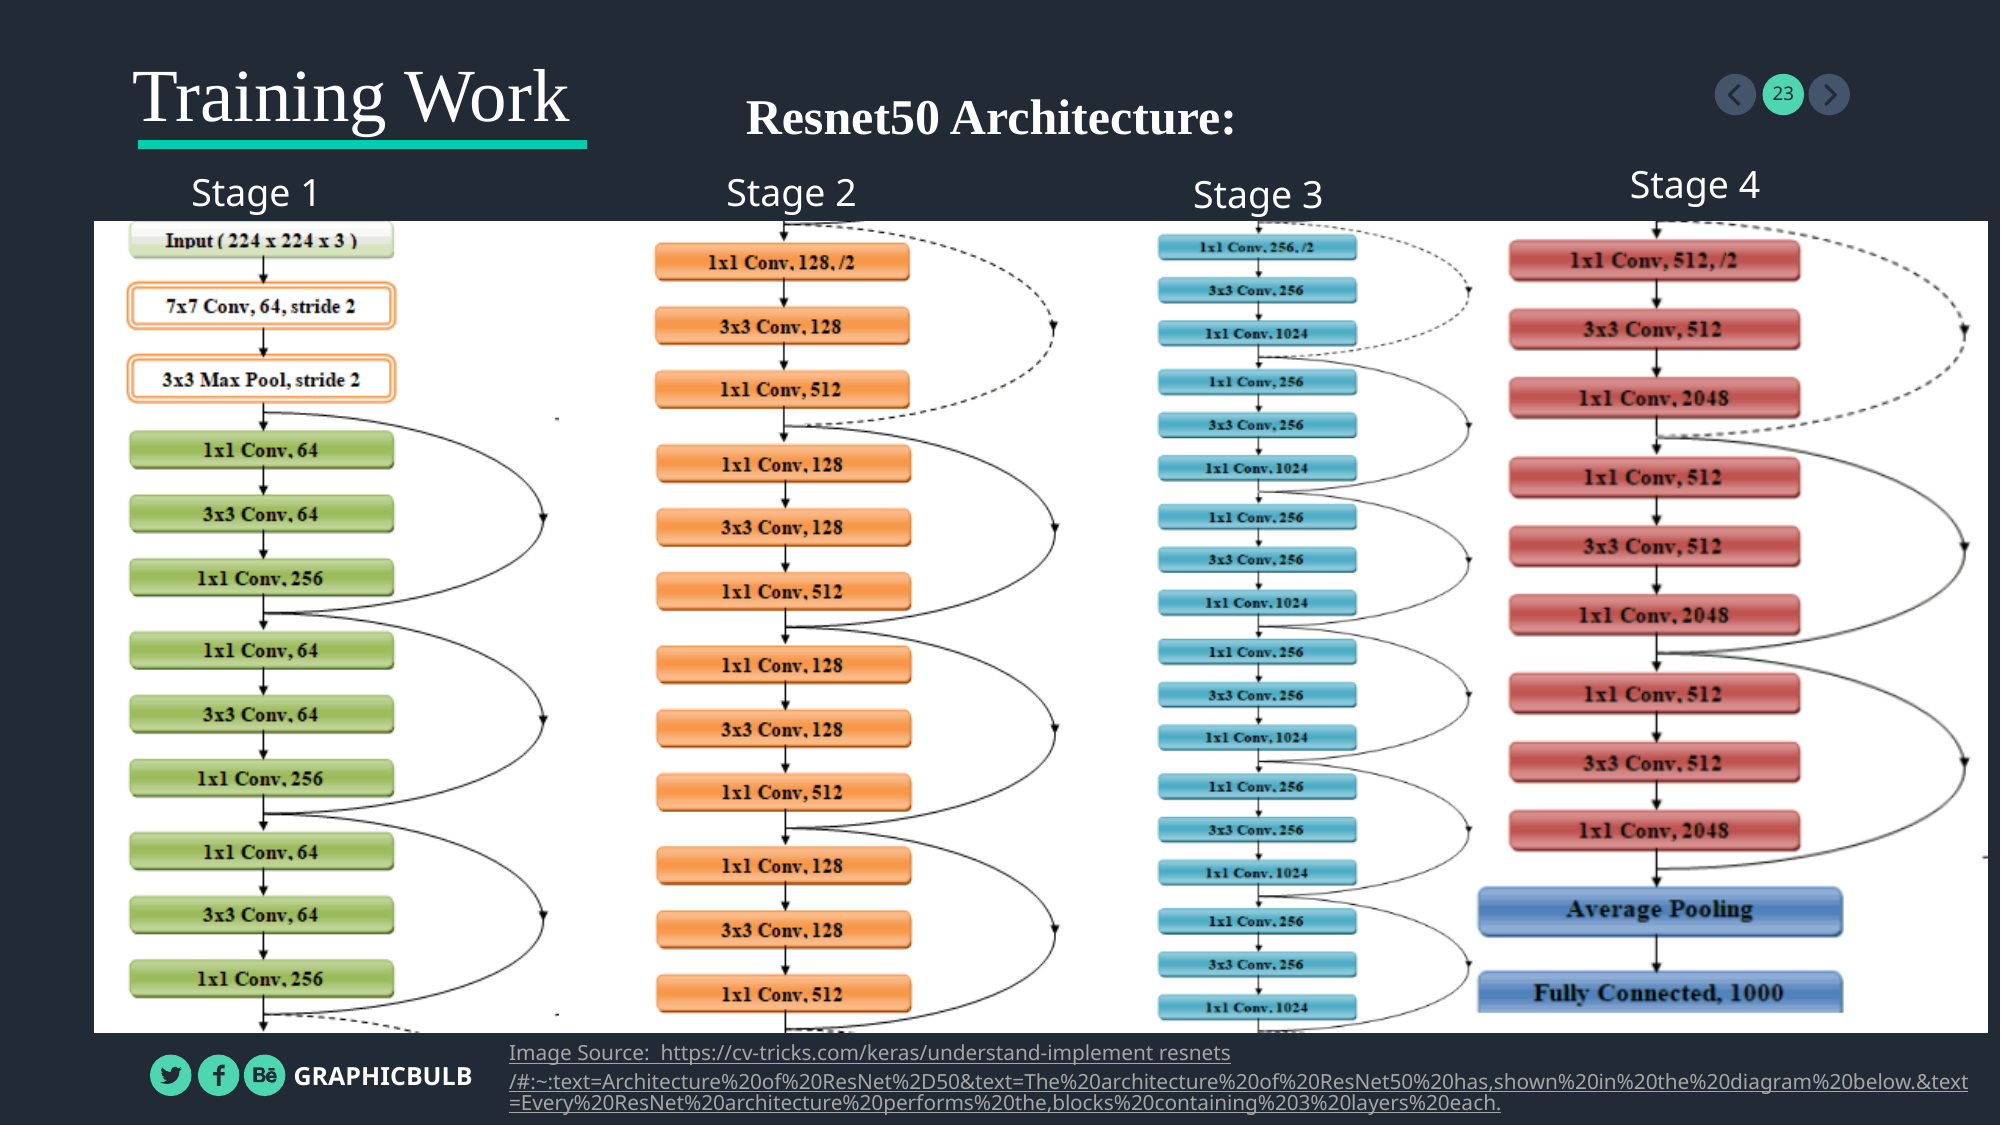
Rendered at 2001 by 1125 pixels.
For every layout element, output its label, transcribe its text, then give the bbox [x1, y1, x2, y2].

text_box Stage 2 [711, 161, 1000, 221]
text_box Stage 3 [1178, 164, 1467, 221]
picture [94, 221, 1988, 1033]
text_box Stage 1 [176, 161, 465, 221]
text_box Resnet50 Architecture: [731, 77, 1331, 153]
text_box Training Work [117, 38, 585, 144]
text_box Stage 4 [1615, 153, 1904, 213]
text_box Image Source: https://cv-tricks.com/keras/understand-implement resnets/#:~:text=Architecture%20of%20ResNet%2D50&text=The%20architecture%20of%20ResNet50%20has,shown%20in%20the%20diagram%20below.&text=Every%20ResNet%20architecture%20performs%20the,blocks%20containing%203%20layers%20each. [494, 1033, 1988, 1104]
